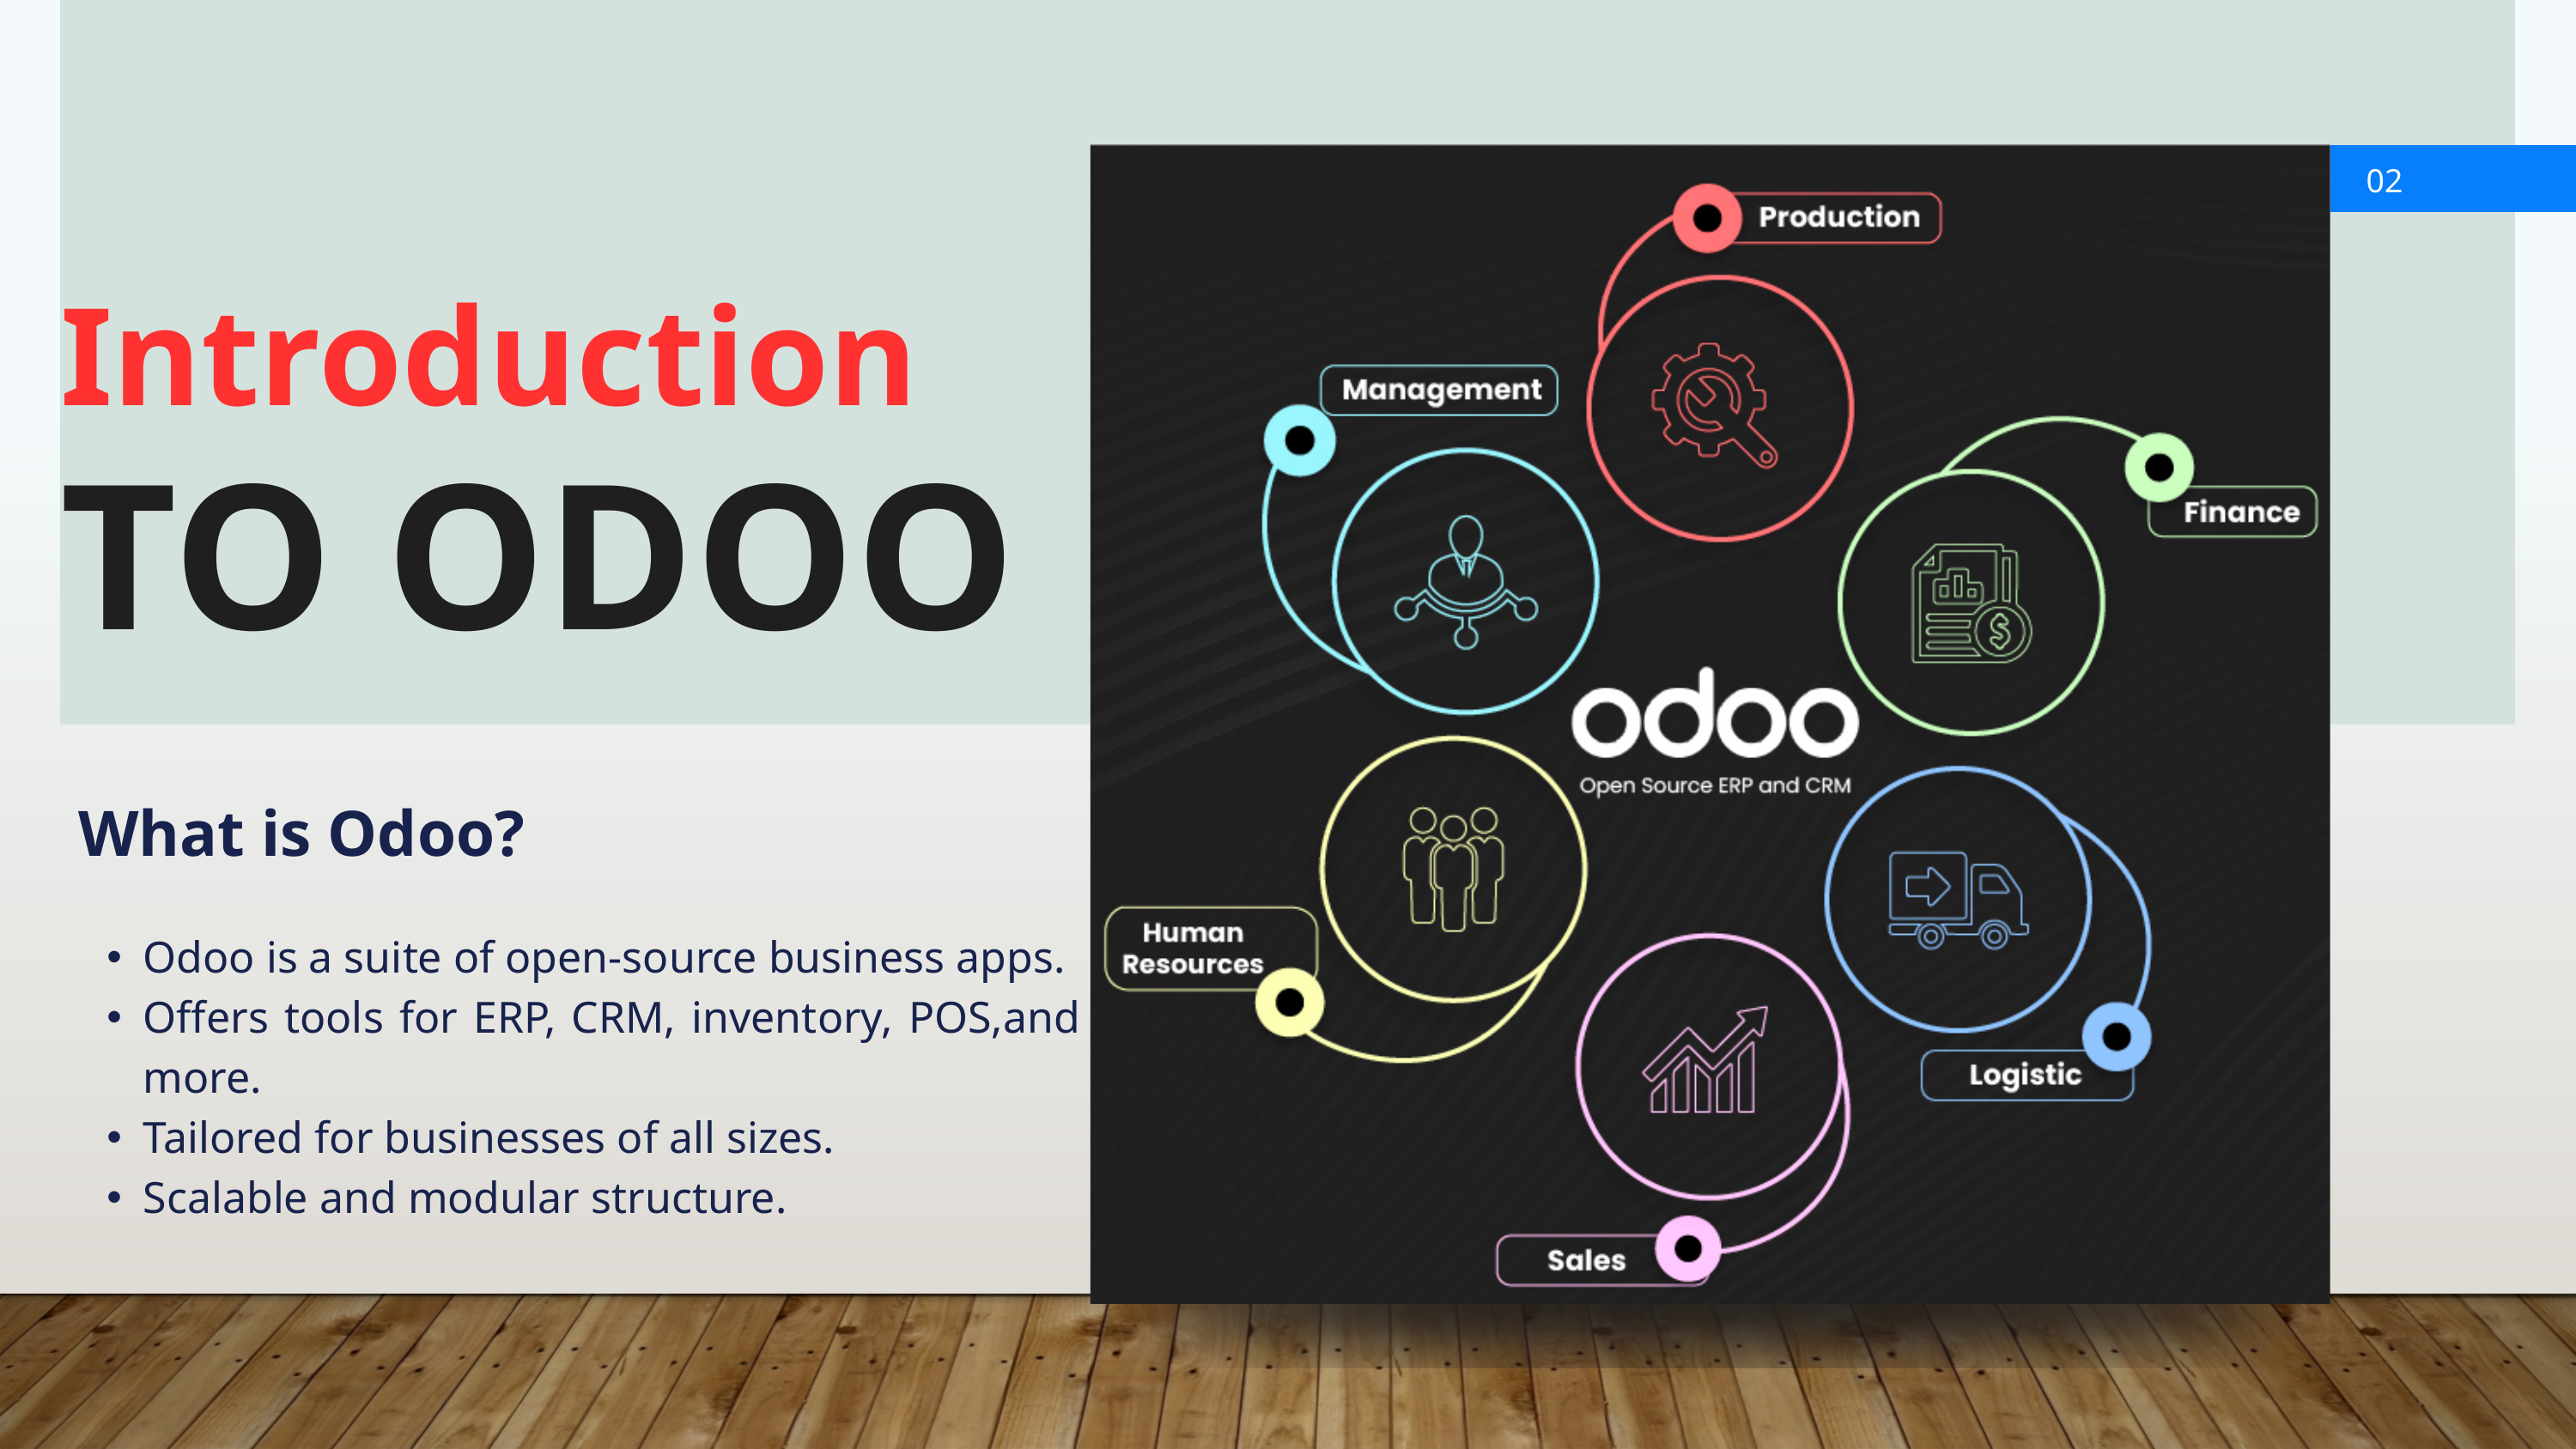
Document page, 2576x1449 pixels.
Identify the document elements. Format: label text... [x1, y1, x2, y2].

text_box What is Odoo? [62, 809, 805, 869]
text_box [2330, 144, 2576, 213]
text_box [60, 0, 2516, 724]
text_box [1090, 144, 2330, 1304]
text_box [1090, 1304, 2330, 1368]
text_box Odoo is a suite of open-source business apps. Offers tools for ERP, CRM, inventory, POS,and more. Tailored for businesses of all sizes. Scalable and modular structure. [70, 921, 1081, 1282]
picture [0, 1294, 2576, 1449]
